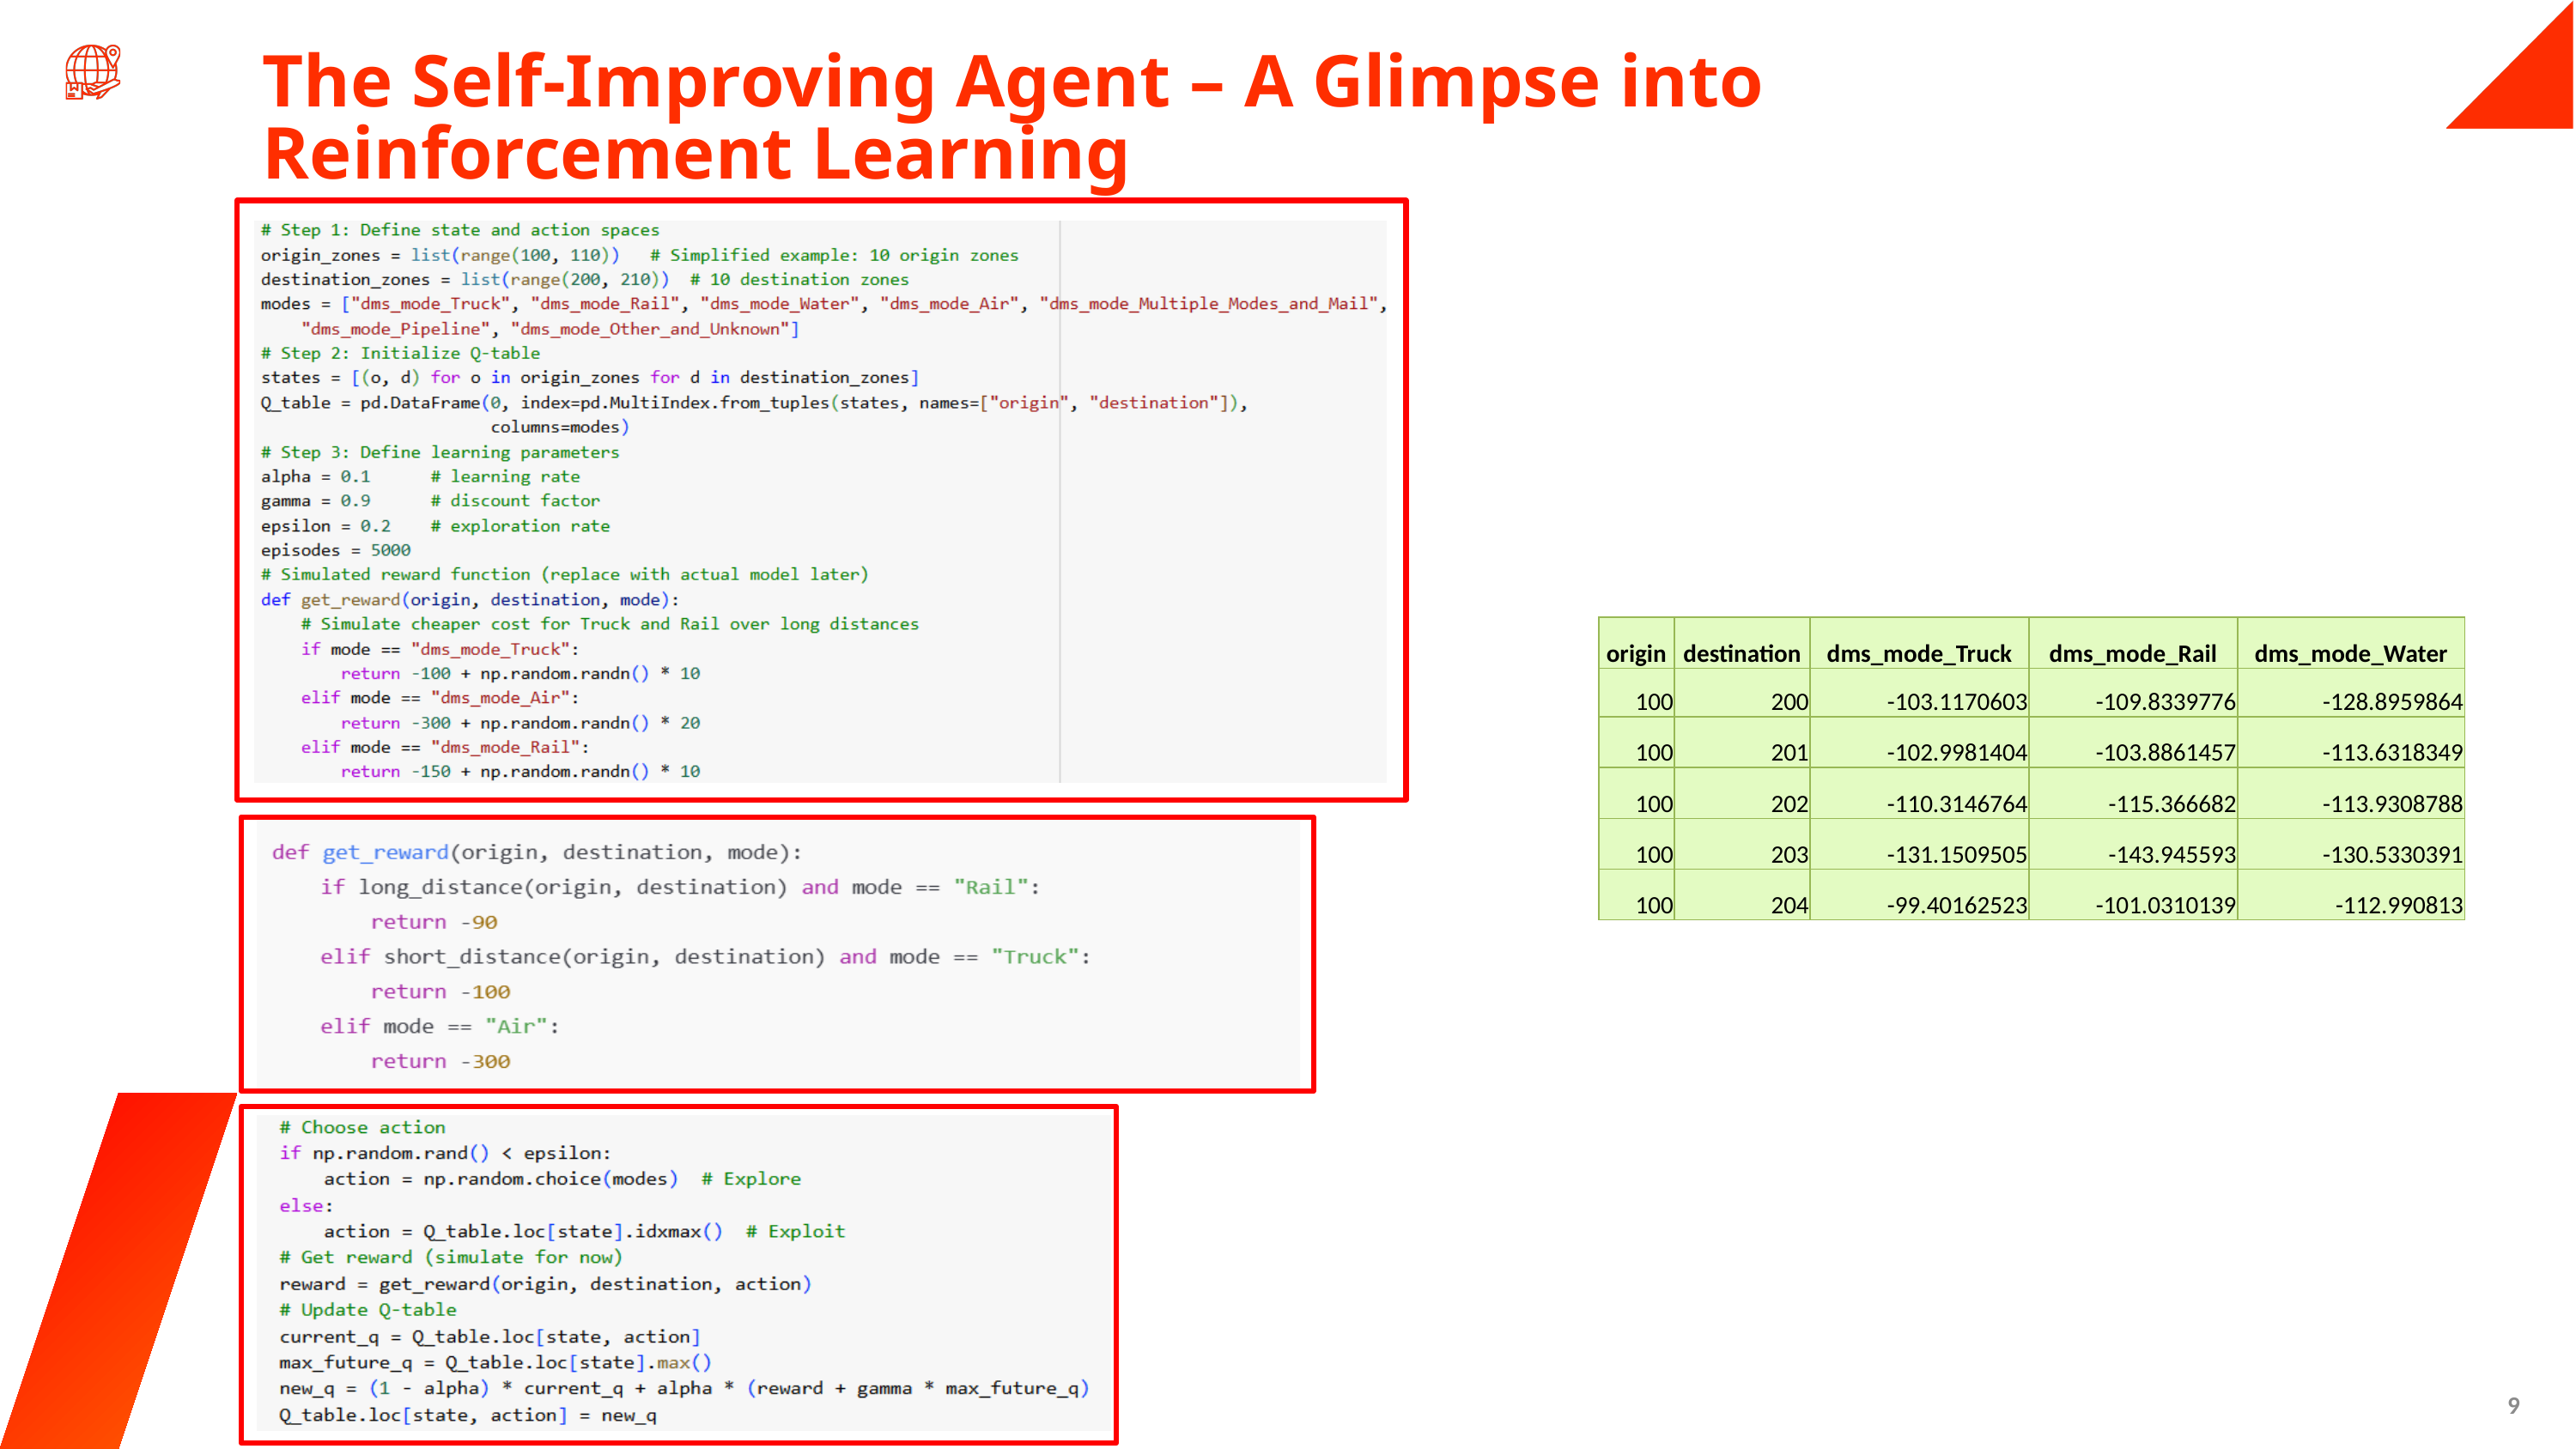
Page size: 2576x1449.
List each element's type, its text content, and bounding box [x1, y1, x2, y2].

slide_number 9 [2233, 1379, 2533, 1431]
table_cell -103.1170603 [1811, 669, 2028, 716]
table_cell -130.5330391 [2239, 819, 2464, 869]
picture [254, 221, 1387, 784]
table_cell -101.0310139 [2030, 870, 2237, 919]
table_cell -103.8861457 [2030, 718, 2237, 767]
table_cell 204 [1675, 870, 1809, 919]
table_cell 201 [1675, 718, 1809, 767]
table_cell 100 [1600, 669, 1674, 716]
table_header dms_mode_Water [2239, 618, 2464, 668]
text_box The Self-Improving Agent – A Glimpse into Reinforcement Learning [262, 48, 2307, 194]
text_box [2445, 0, 2573, 129]
text_box [235, 199, 1408, 802]
table_cell 100 [1600, 718, 1674, 767]
table_cell -112.990813 [2239, 870, 2464, 919]
table_header destination [1675, 618, 1809, 668]
table_header dms_mode_Truck [1811, 618, 2028, 668]
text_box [0, 1093, 238, 1449]
table_cell -102.9981404 [1811, 718, 2028, 767]
table_cell -109.8339776 [2030, 669, 2237, 716]
text_box [241, 1105, 1118, 1445]
table_cell 203 [1675, 819, 1809, 869]
table_cell -113.6318349 [2239, 718, 2464, 767]
table_cell 200 [1675, 669, 1809, 716]
table_cell 202 [1675, 768, 1809, 818]
text_box [65, 45, 121, 100]
table_cell -113.9308788 [2239, 768, 2464, 818]
table_header dms_mode_Rail [2030, 618, 2237, 668]
picture [256, 1115, 1111, 1431]
table_cell -128.8959864 [2239, 669, 2464, 716]
table_header origin [1600, 618, 1674, 668]
table_cell 100 [1600, 768, 1674, 818]
table_cell 100 [1600, 819, 1674, 869]
table_cell -115.366682 [2030, 768, 2237, 818]
table_cell -99.40162523 [1811, 870, 2028, 919]
table_cell -110.3146764 [1811, 768, 2028, 818]
table_cell 100 [1600, 870, 1674, 919]
table_cell -143.945593 [2030, 819, 2237, 869]
table_cell -131.1509505 [1811, 819, 2028, 869]
text_box [240, 815, 1315, 1093]
